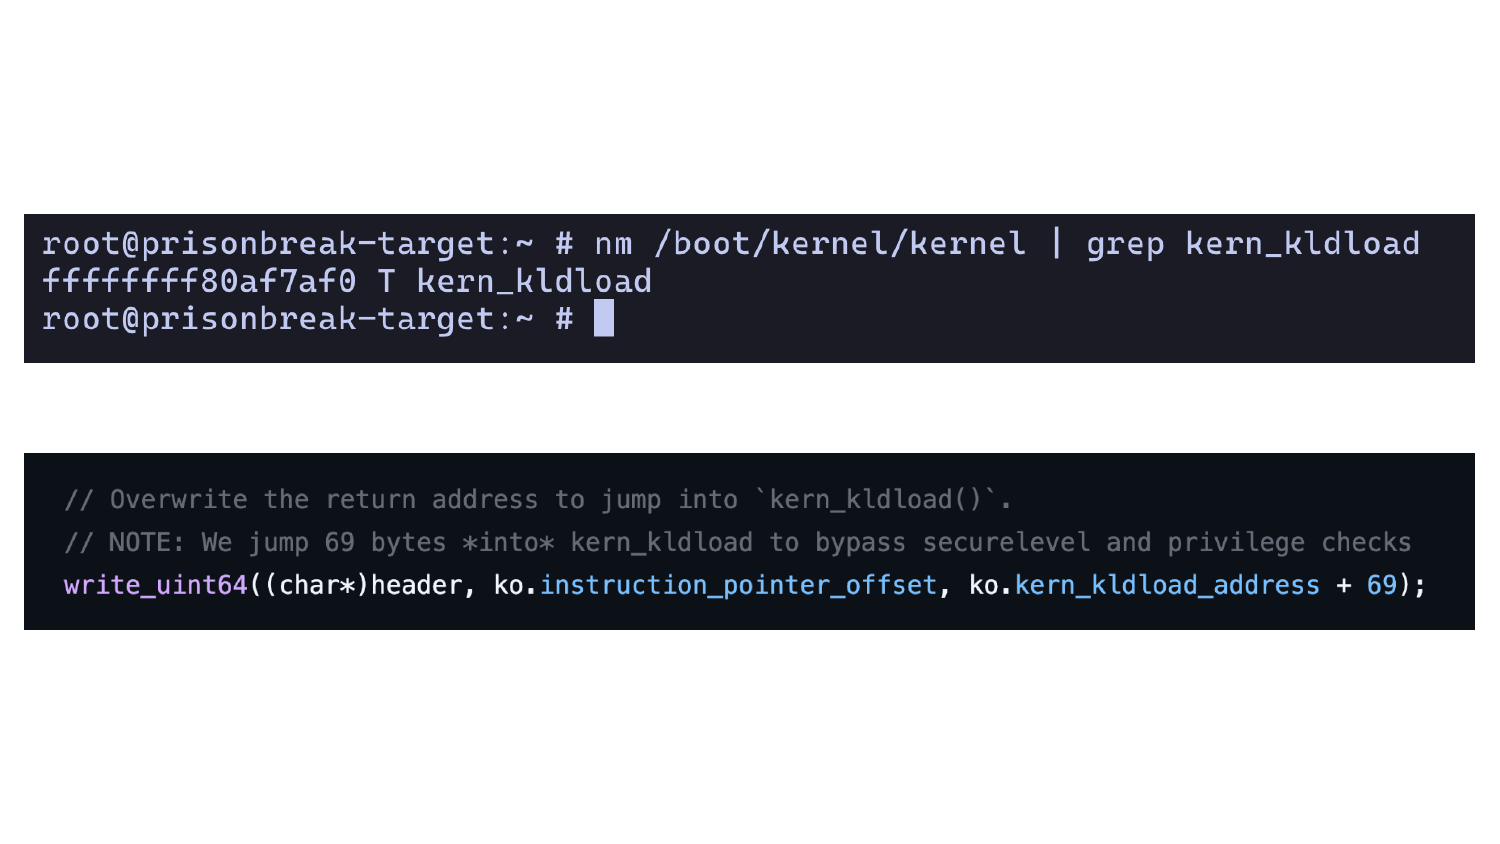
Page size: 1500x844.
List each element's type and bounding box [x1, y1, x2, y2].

picture [24, 453, 1476, 630]
picture [24, 214, 1476, 364]
